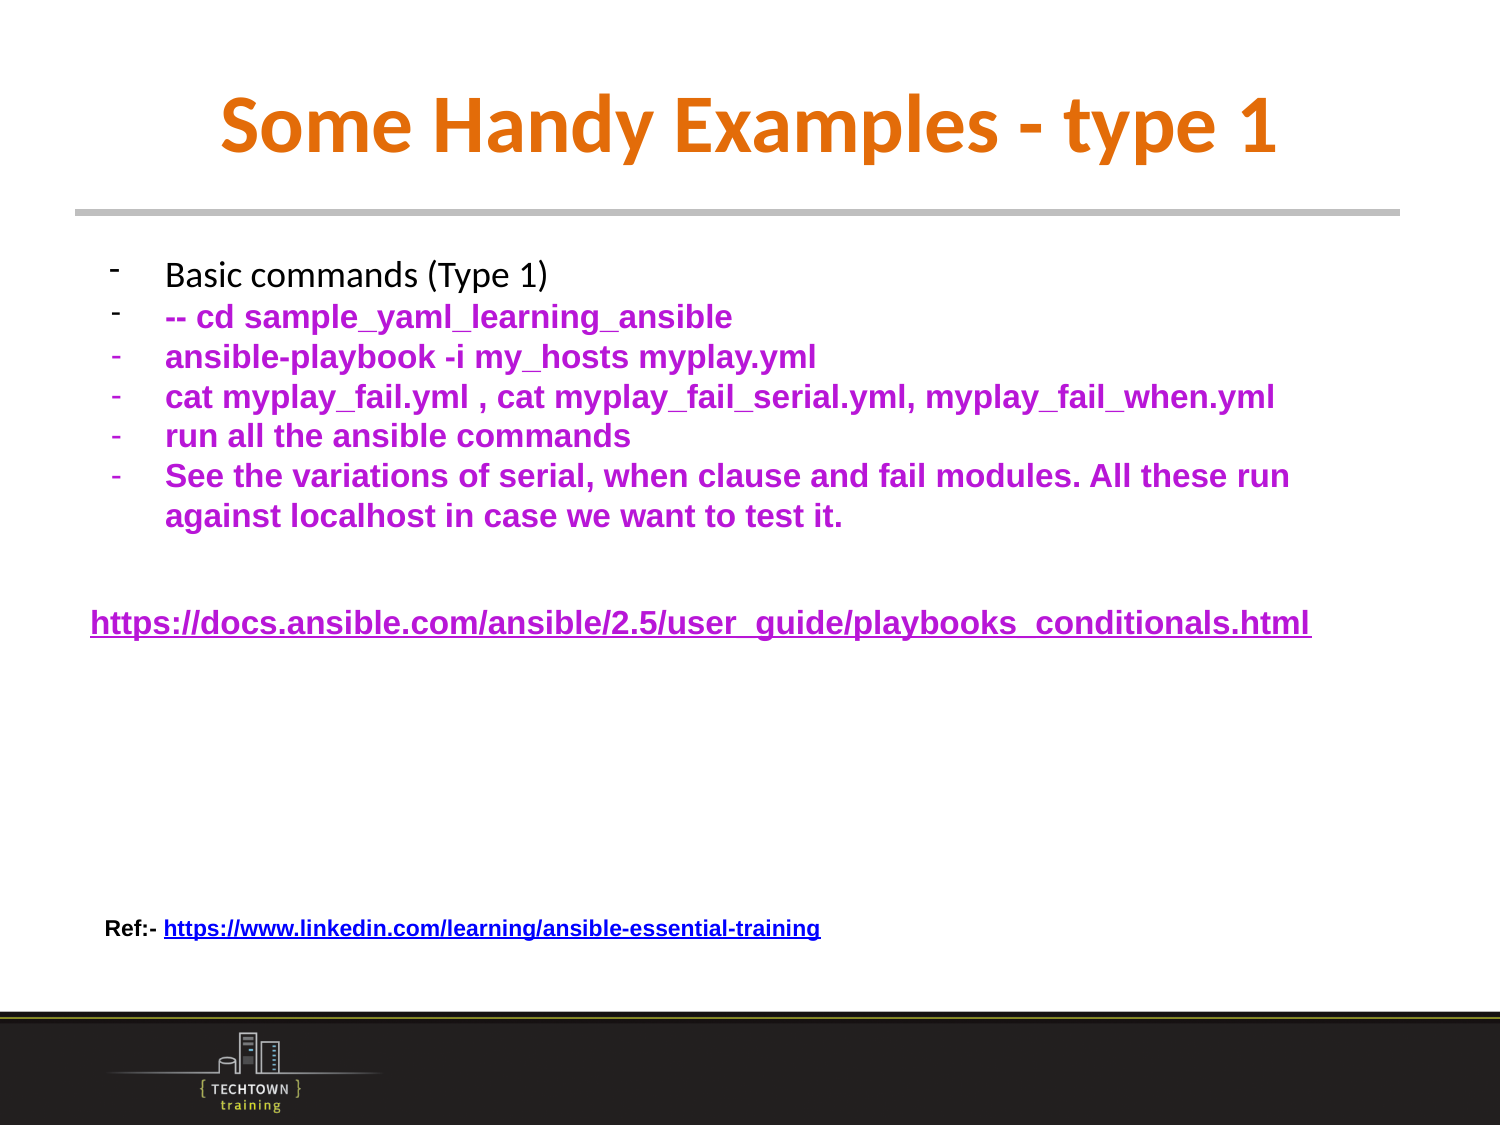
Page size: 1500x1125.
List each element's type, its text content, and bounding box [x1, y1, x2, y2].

picture [0, 0, 1500, 1125]
text_box Ref:- https://www.linkedin.com/learning/ansible-essential-training [89, 898, 1387, 961]
list Basic commands (Type 1) -- cd sample_yaml_learning_ansible ansible-playbook -i my_hosts myplay.yml cat myplay_fail.yml , cat myplay_fail_serial.yml, myplay_fail_when.yml run all the ansible commands See the variations of serial, when clause and fail modules. All these run against localhost in case we want to test it. https://docs.ansible.com/ansible/2.5/user_guide/playbooks_conditionals.html [75, 242, 1425, 985]
title Some Handy Examples - type 1 [75, 24, 1425, 213]
